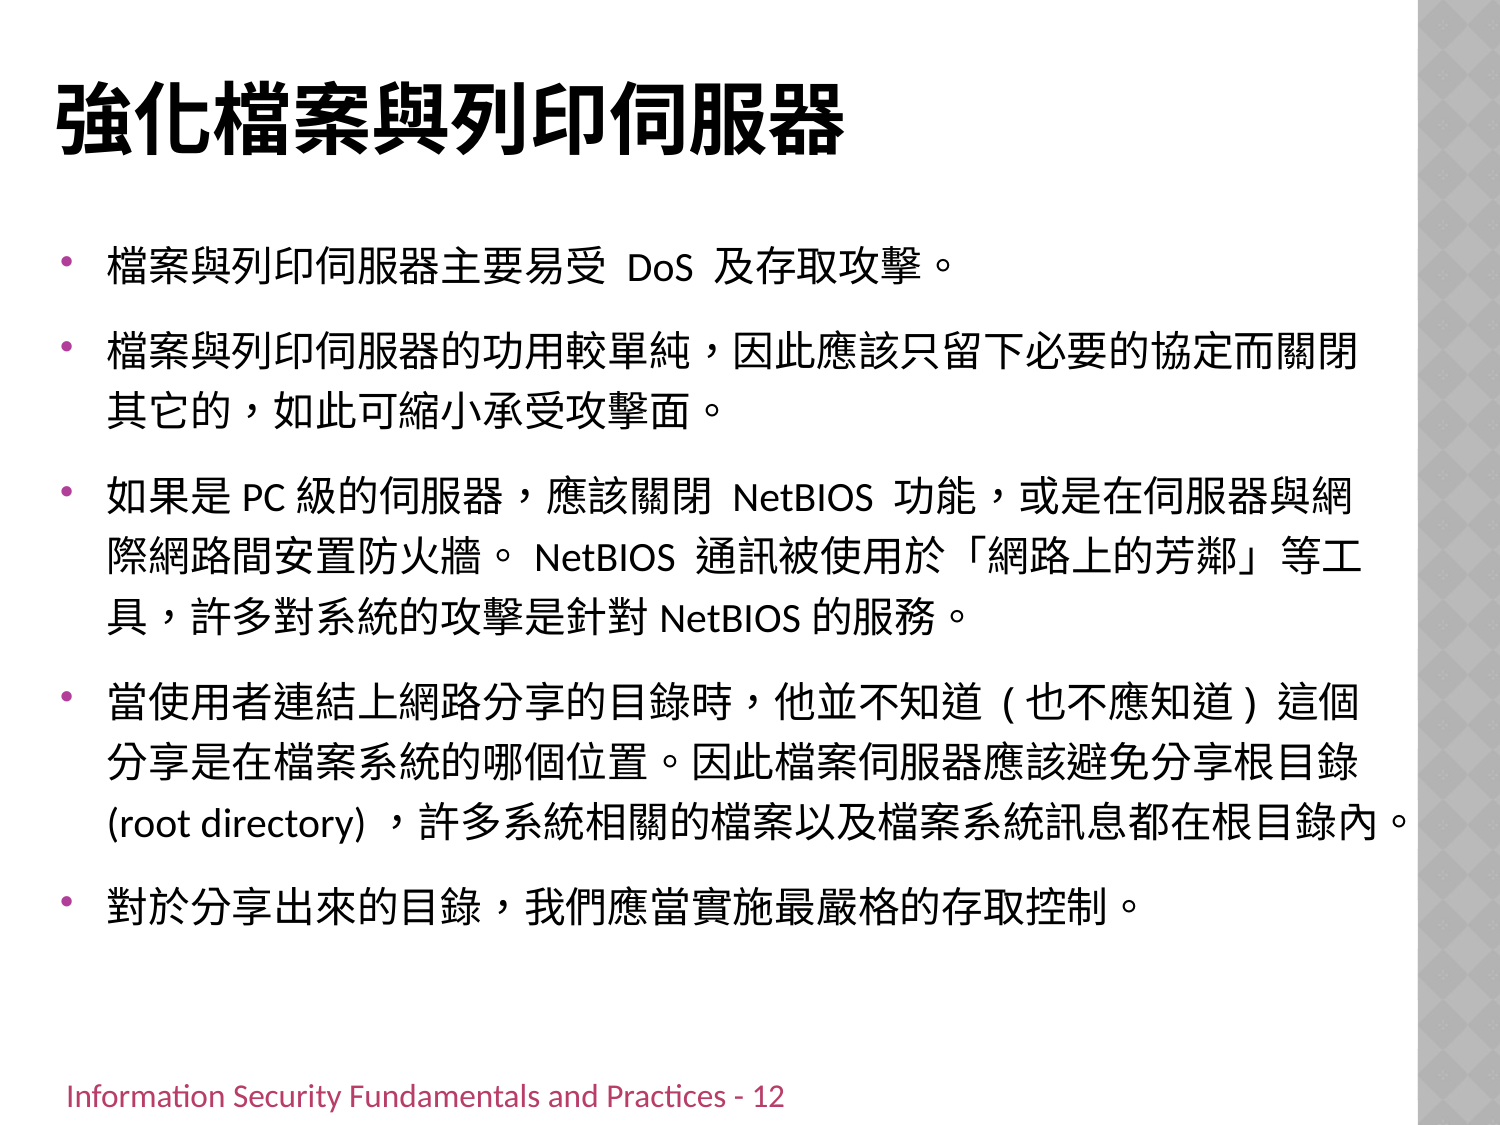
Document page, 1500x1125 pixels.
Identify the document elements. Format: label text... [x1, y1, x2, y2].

list 檔案與列印伺服器主要易受 DoS 及存取攻擊。 檔案與列印伺服器的功用較單純，因此應該只留下必要的協定而關閉其它的，如此可縮小承受攻擊面。 如果是PC級的伺服器，應該關閉 NetBIOS 功能，或是在伺服器與網際網路間安置防火牆。NetBIOS 通訊被使用於「網路上的芳鄰」等工具，許多對系統的攻擊是針對NetBIOS的服務。 當使用者連結上網路分享的目錄時，他並不知道 (也不應知道) 這個分享是在檔案系統的哪個位置。因此檔案伺服器應該避免分享根目錄 (root directory)，許多系統相關的檔案以及檔案系統訊息都在根目錄內。 對於分享出來的目錄，我們應當實施最嚴格的存取控制。 [46, 222, 1395, 1055]
title 強化檔案與列印伺服器 [46, 52, 1395, 164]
